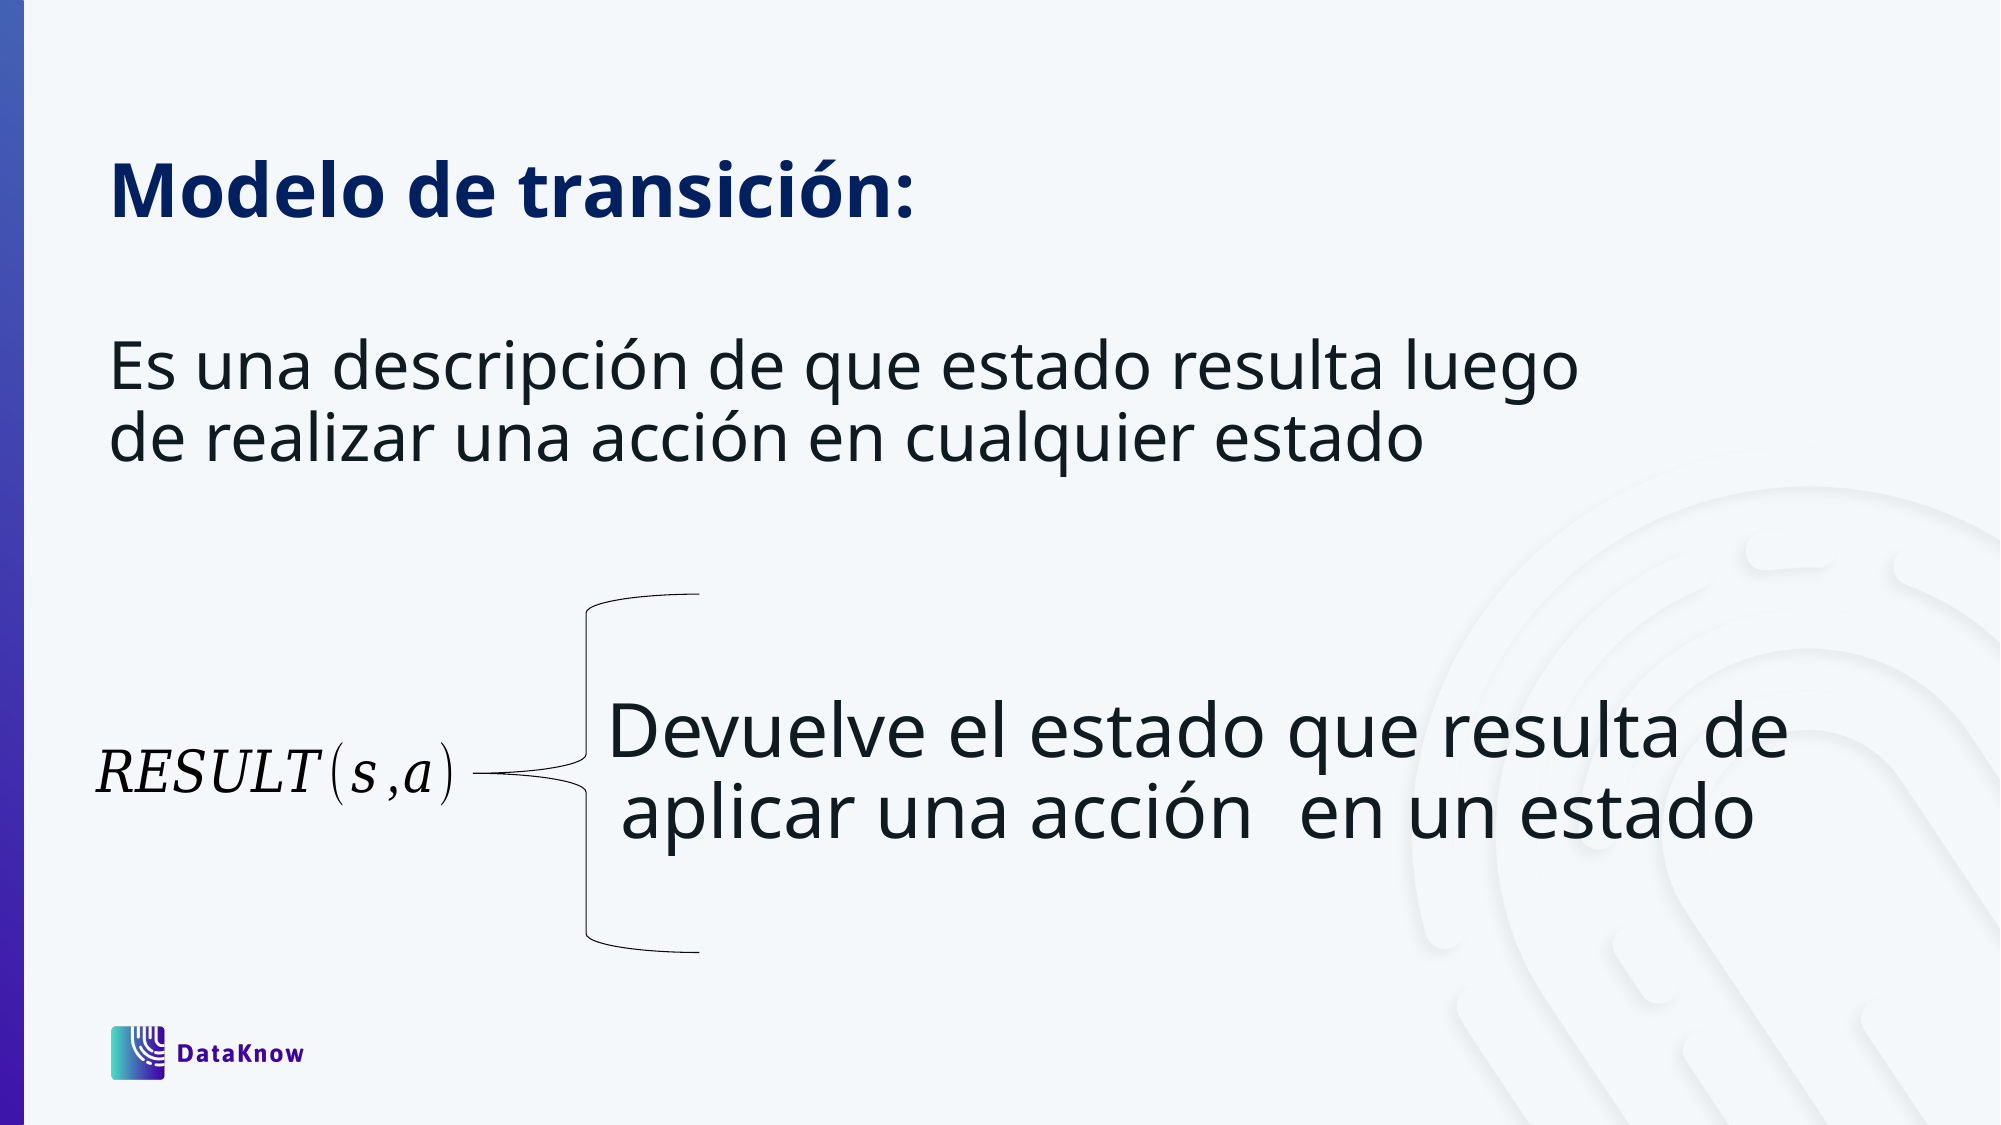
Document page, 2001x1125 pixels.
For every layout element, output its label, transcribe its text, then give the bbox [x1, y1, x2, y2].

picture [87, 979, 338, 1125]
picture [1332, 437, 2001, 1125]
text_box [472, 593, 700, 954]
text_box Es una descripción de que estado resulta luego de realizar una acción en cualquier estado [93, 247, 1644, 561]
list Modelo de transición: [93, 145, 1000, 247]
